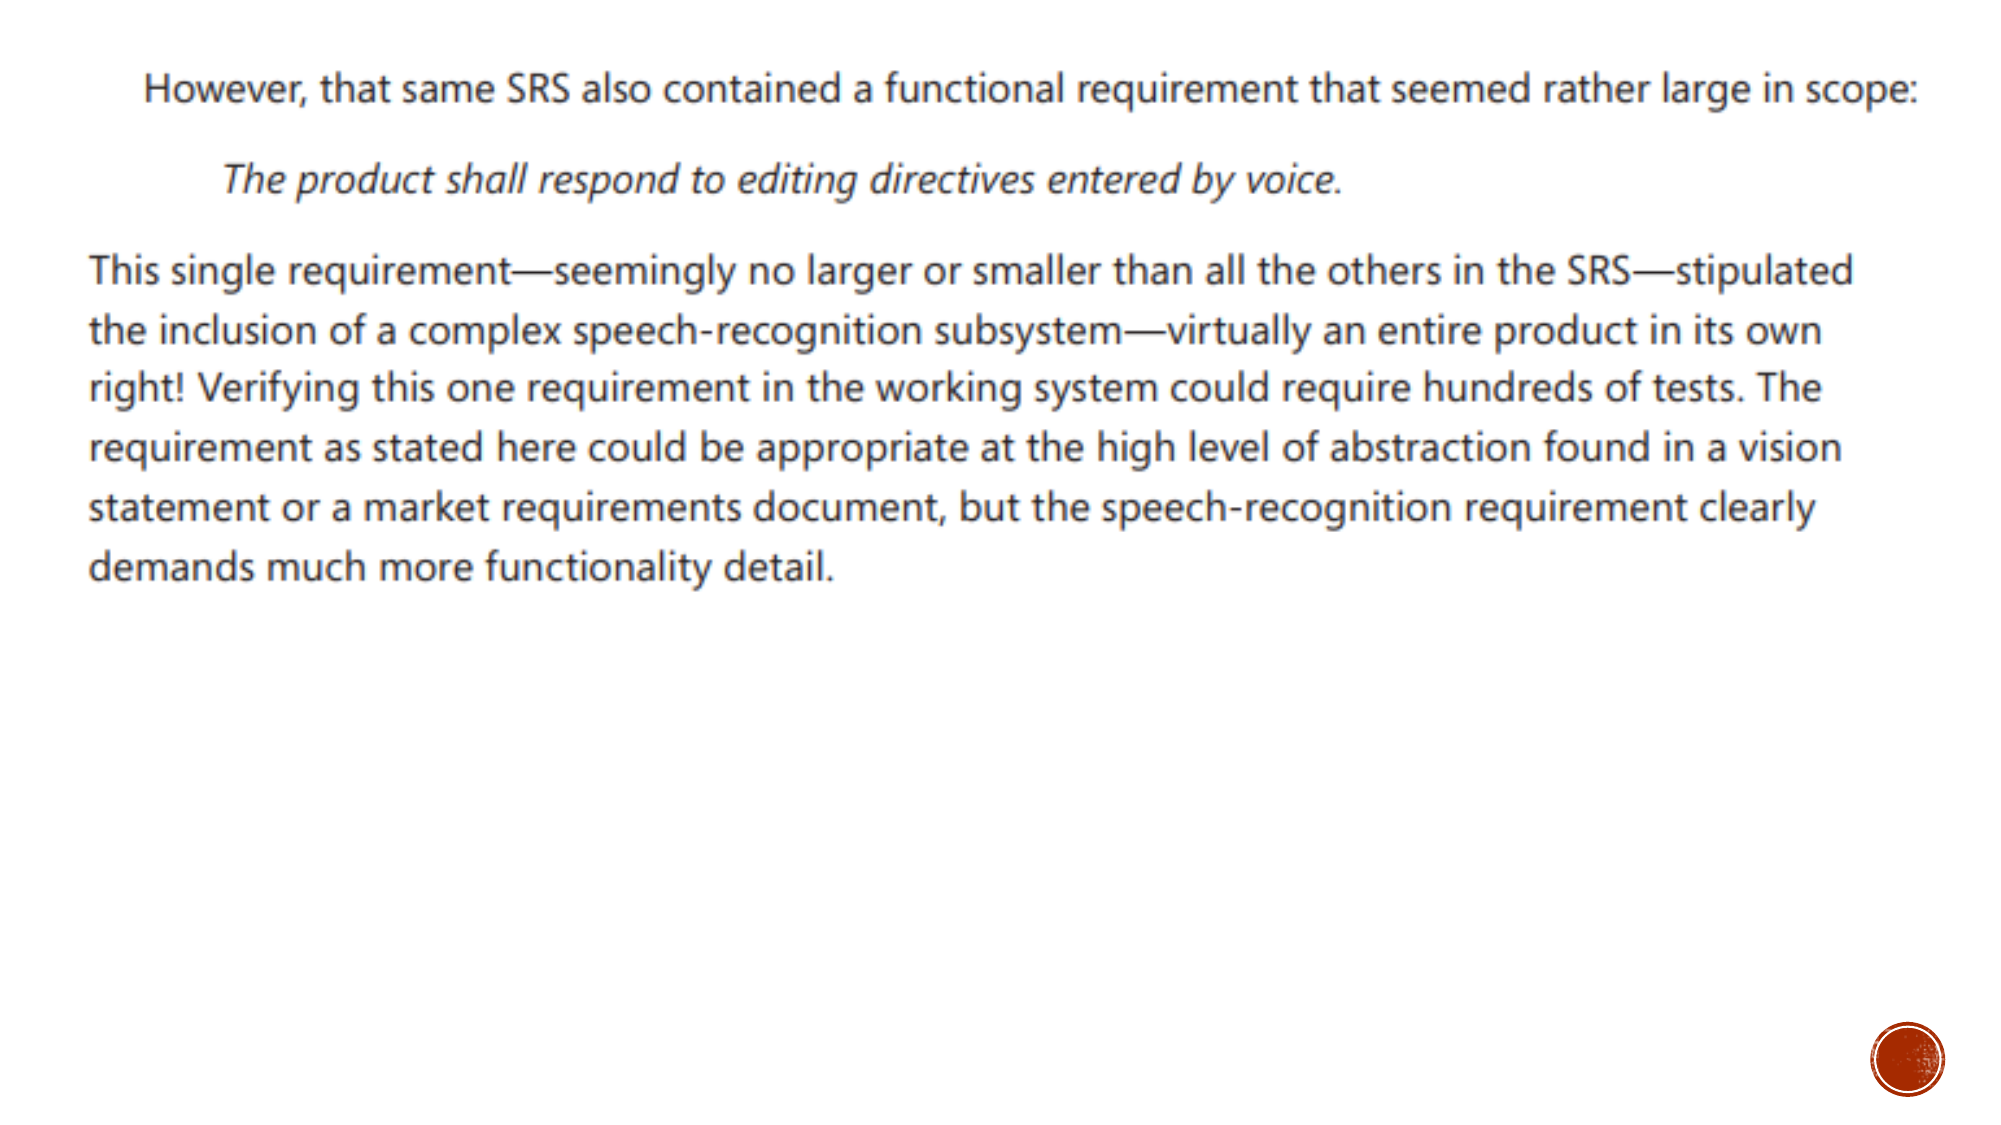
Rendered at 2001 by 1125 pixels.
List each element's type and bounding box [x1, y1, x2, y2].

picture [47, 52, 1946, 621]
